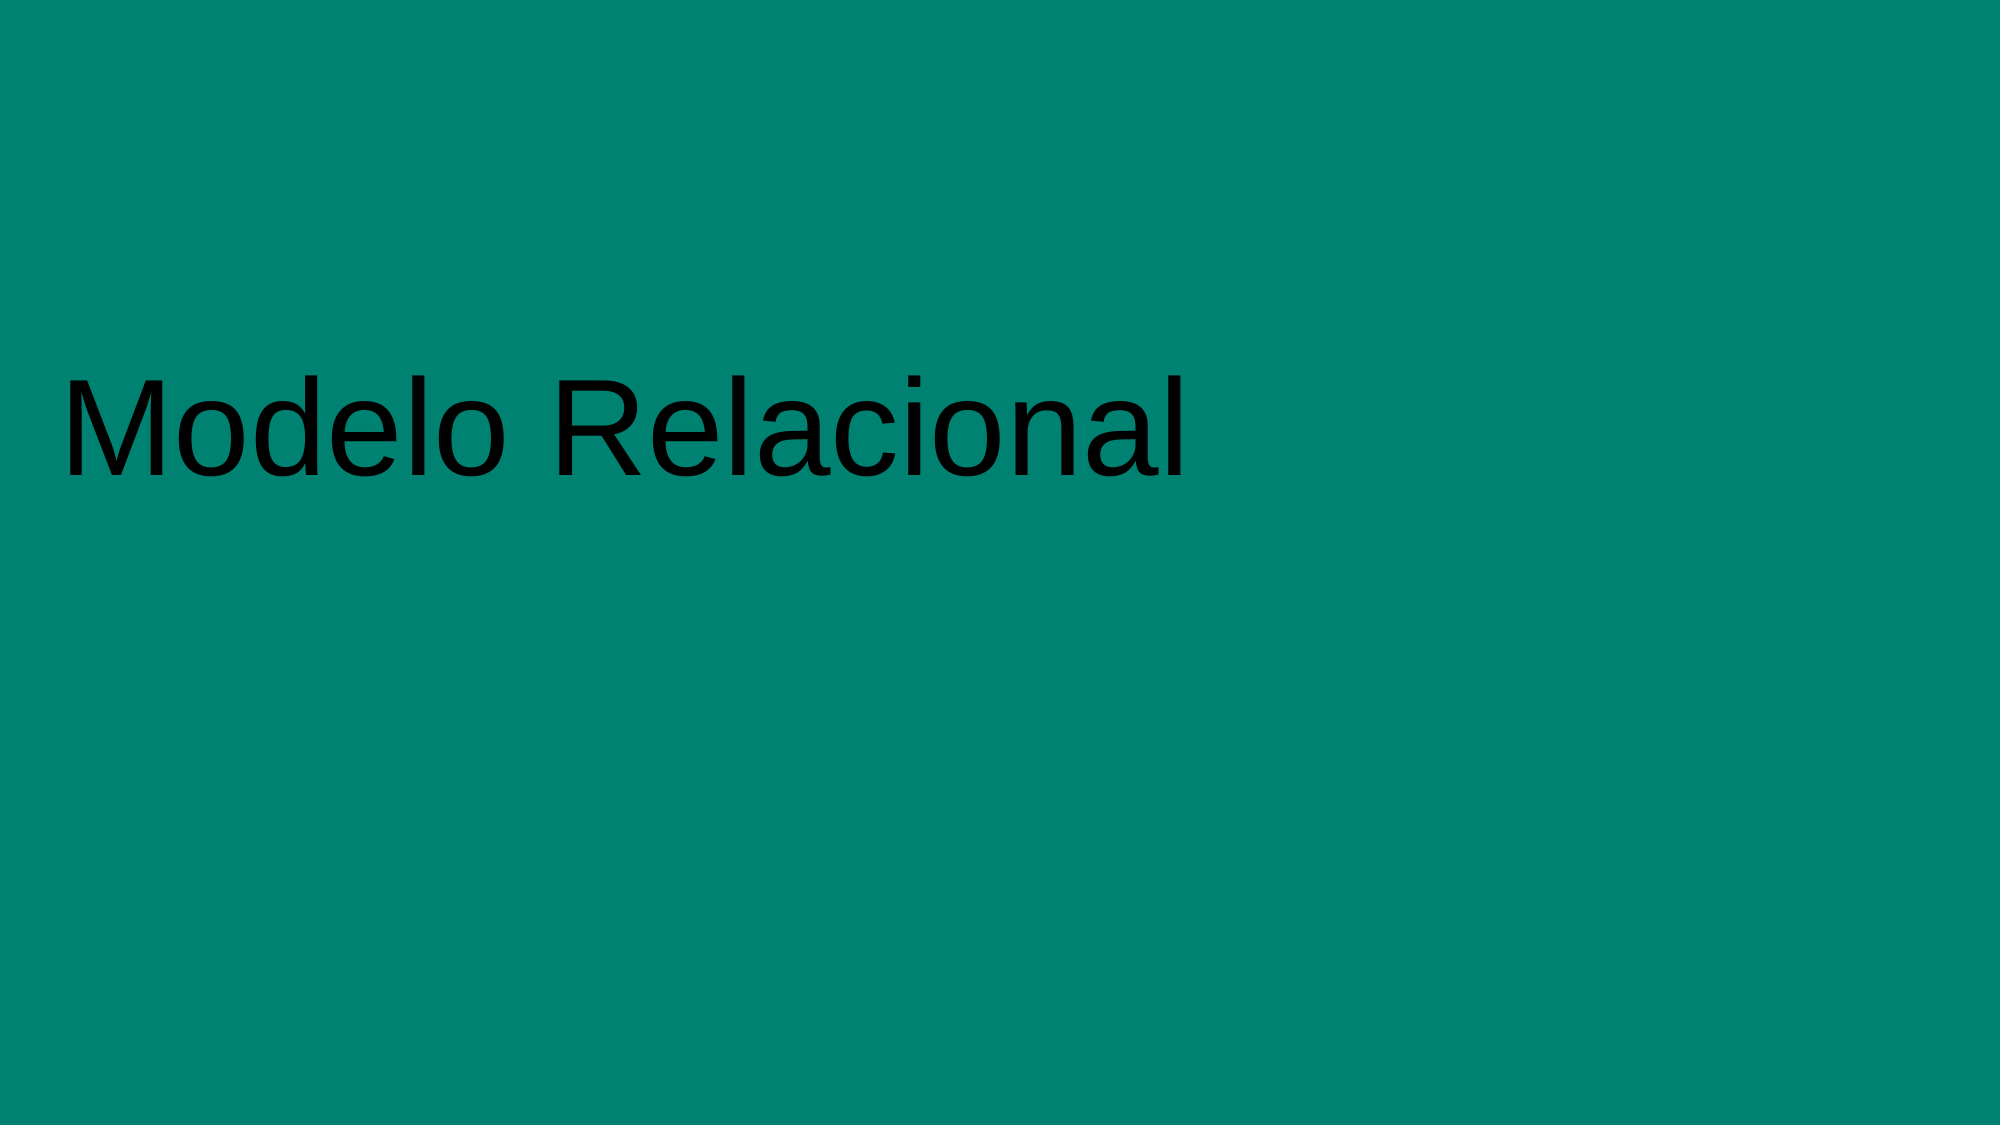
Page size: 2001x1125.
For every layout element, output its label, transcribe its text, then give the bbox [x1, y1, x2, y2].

title Modelo Relacional [44, 341, 1956, 637]
